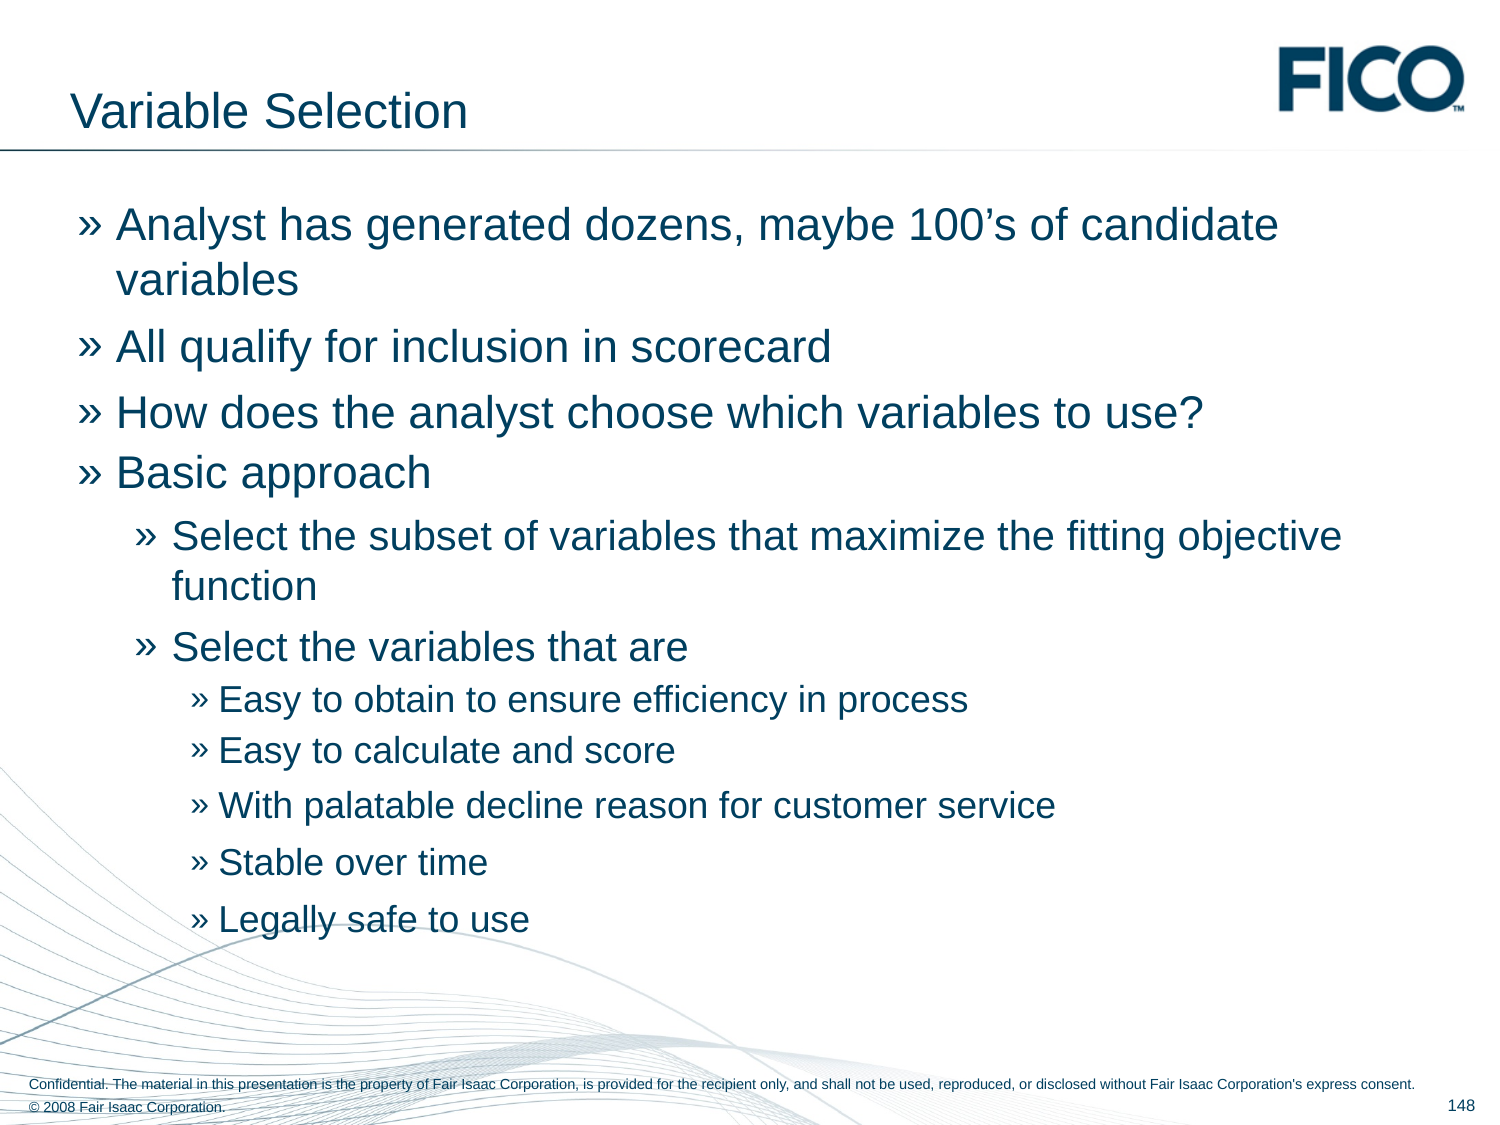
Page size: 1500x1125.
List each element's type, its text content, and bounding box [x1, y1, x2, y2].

list Analyst has generated dozens, maybe 100’s of candidate variables All qualify for inclusion in scorecard How does the analyst choose which variables to use? Basic approach Select the subset of variables that maximize the fitting objective function Select the variables that are Easy to obtain to ensure efficiency in process Easy to calculate and score With palatable decline reason for customer service Stable over time Legally safe to use [62, 187, 1463, 1038]
picture [0, 0, 1500, 1125]
title Variable Selection [62, 0, 1463, 139]
